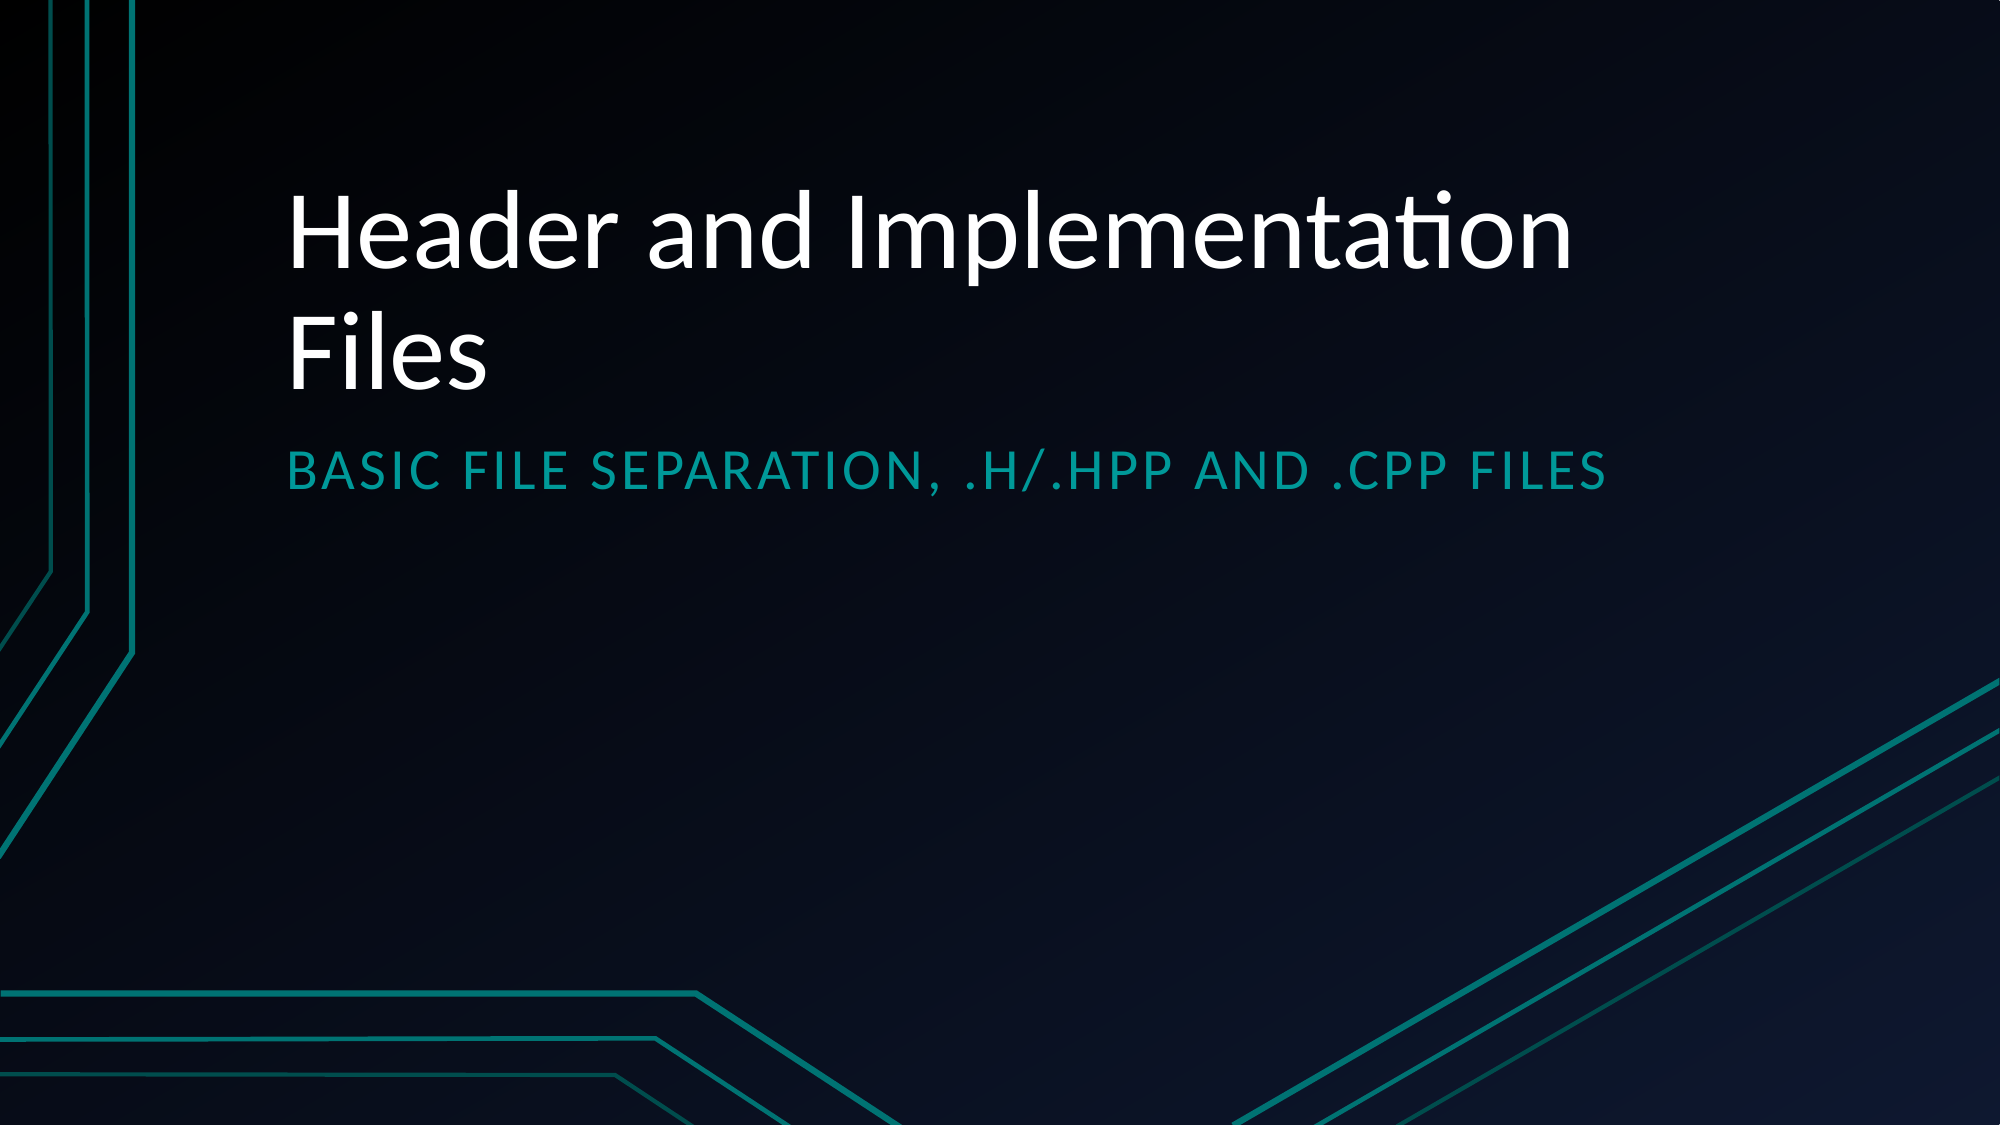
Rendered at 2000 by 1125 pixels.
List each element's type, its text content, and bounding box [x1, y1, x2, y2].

title Header and Implementation Files [266, 95, 1700, 424]
subtitle Basic File Separation, .h/.hpp and .cpp Files [266, 429, 1700, 717]
